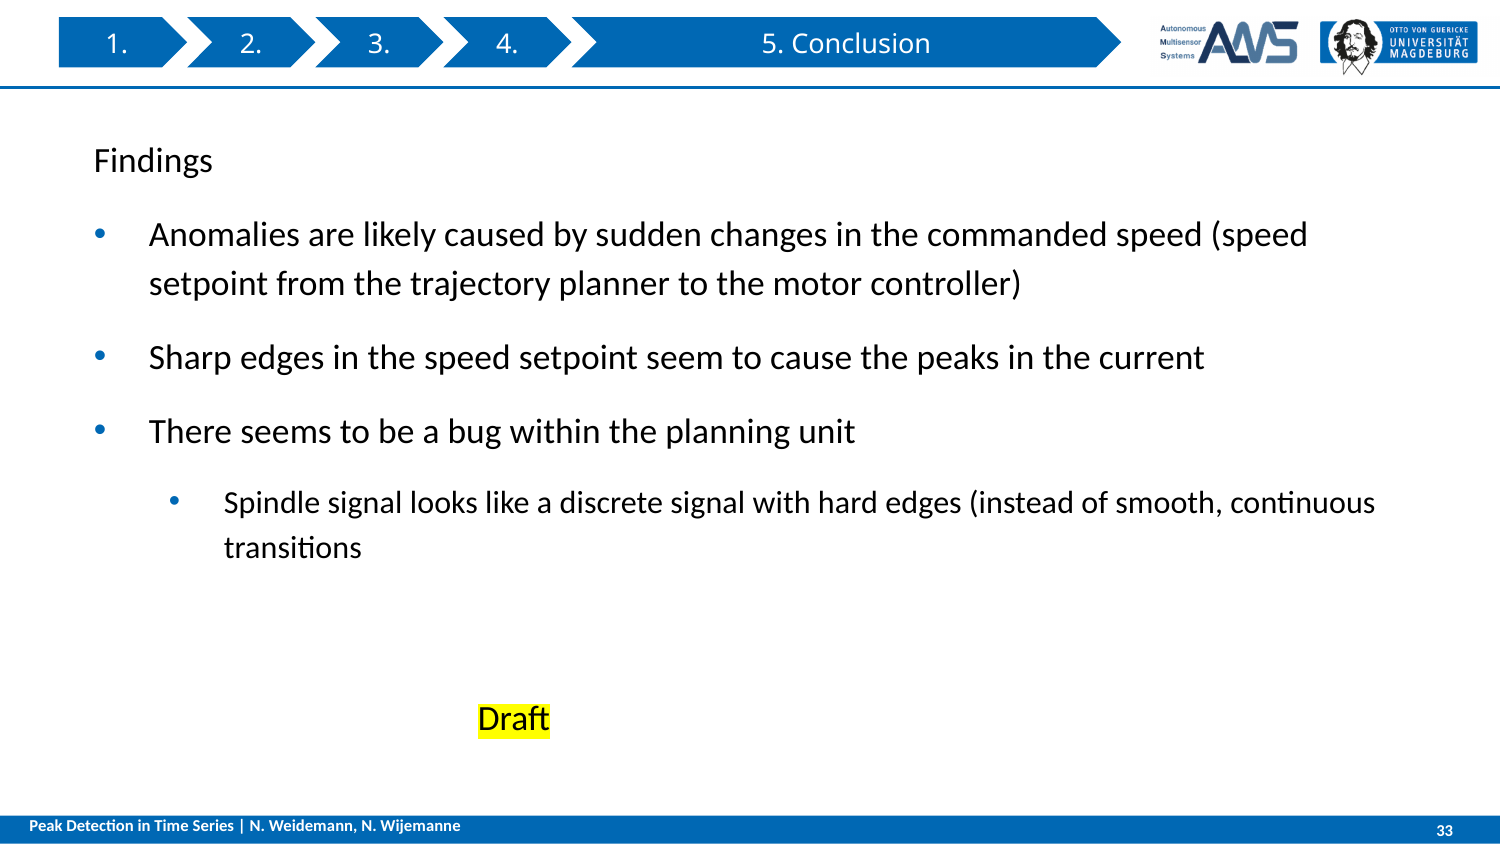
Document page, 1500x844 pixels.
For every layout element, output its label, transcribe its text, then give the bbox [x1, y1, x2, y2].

slide_number 33 [1312, 815, 1454, 844]
text_box Draft [443, 690, 1113, 805]
list Findings Anomalies are likely caused by sudden changes in the commanded speed (speed setpoint from the trajectory planner to the motor controller) Sharp edges in the speed setpoint seem to cause the peaks in the current There seems to be a bug within the planning unit Spindle signal looks like a discrete signal with hard edges (instead of smooth, continuous transitions [59, 123, 1441, 721]
text_box Peak Detection in Time Series | N. Weidemann, N. Wijemanne [14, 804, 666, 844]
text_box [58, 16, 1122, 68]
picture [1150, 16, 1500, 77]
